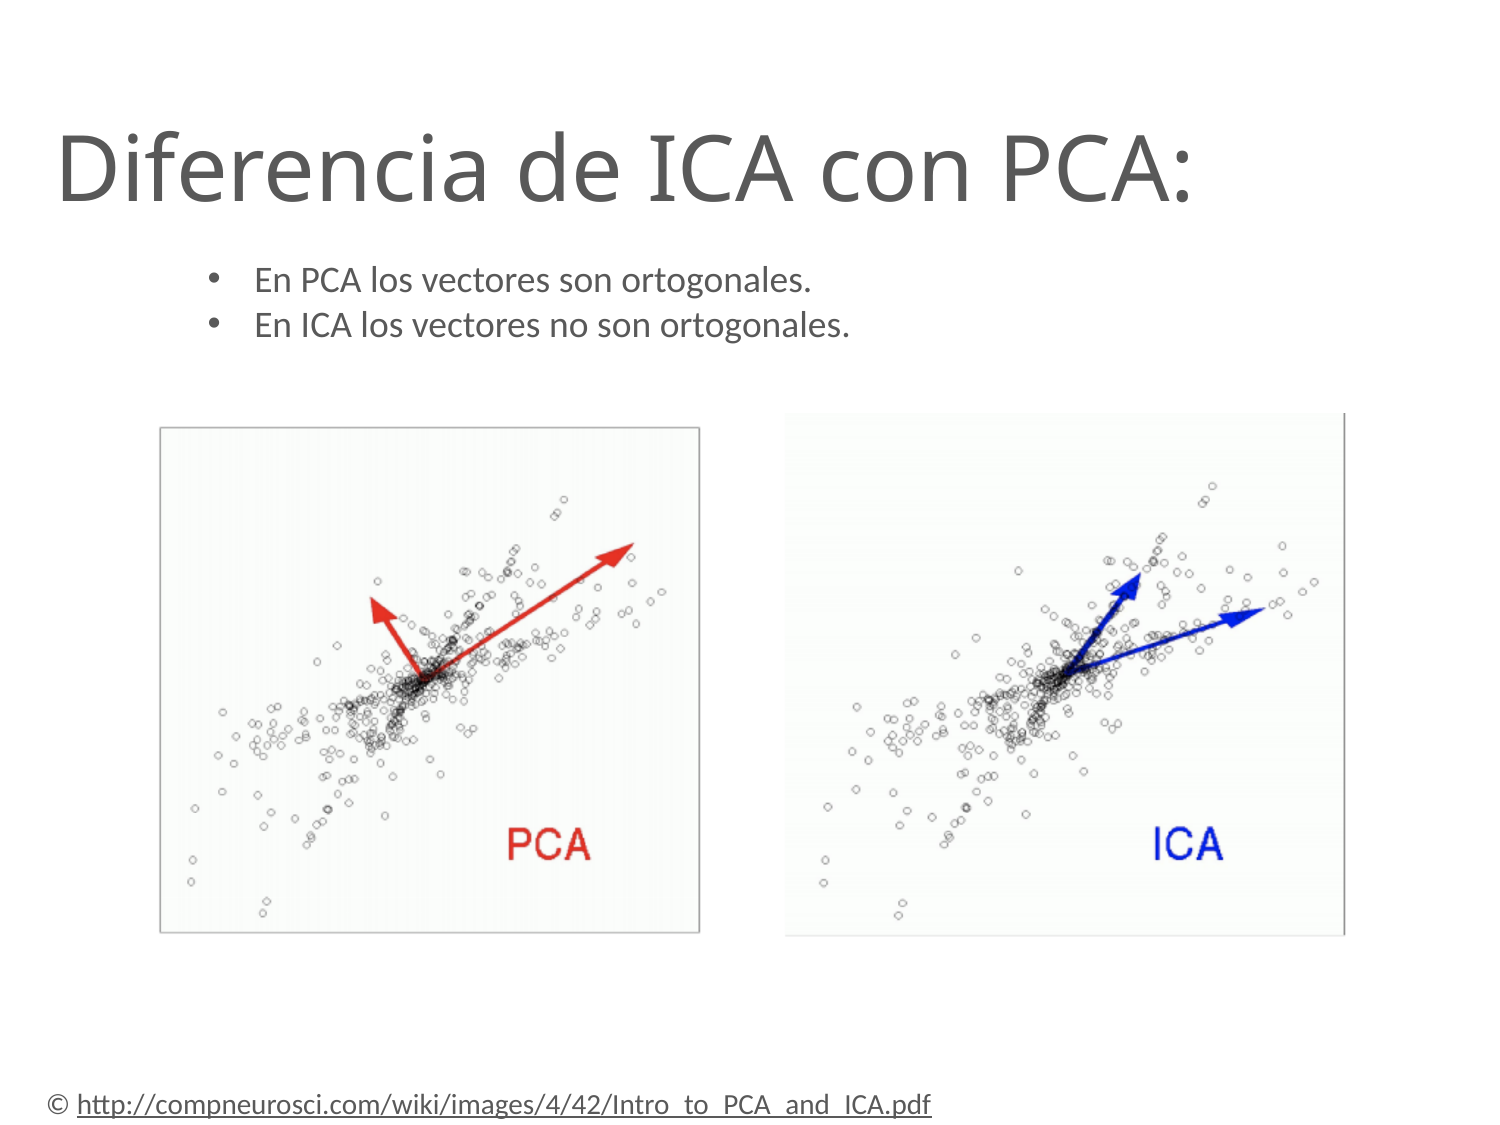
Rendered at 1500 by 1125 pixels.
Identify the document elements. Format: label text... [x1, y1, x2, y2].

text_box En PCA los vectores son ortogonales. En ICA los vectores no son ortogonales. [192, 247, 867, 353]
picture [143, 413, 1357, 949]
title Diferencia de ICA con PCA: [39, 70, 1390, 259]
text_box © http://compneurosci.com/wiki/images/4/42/Intro_to_PCA_and_ICA.pdf [31, 1077, 954, 1125]
